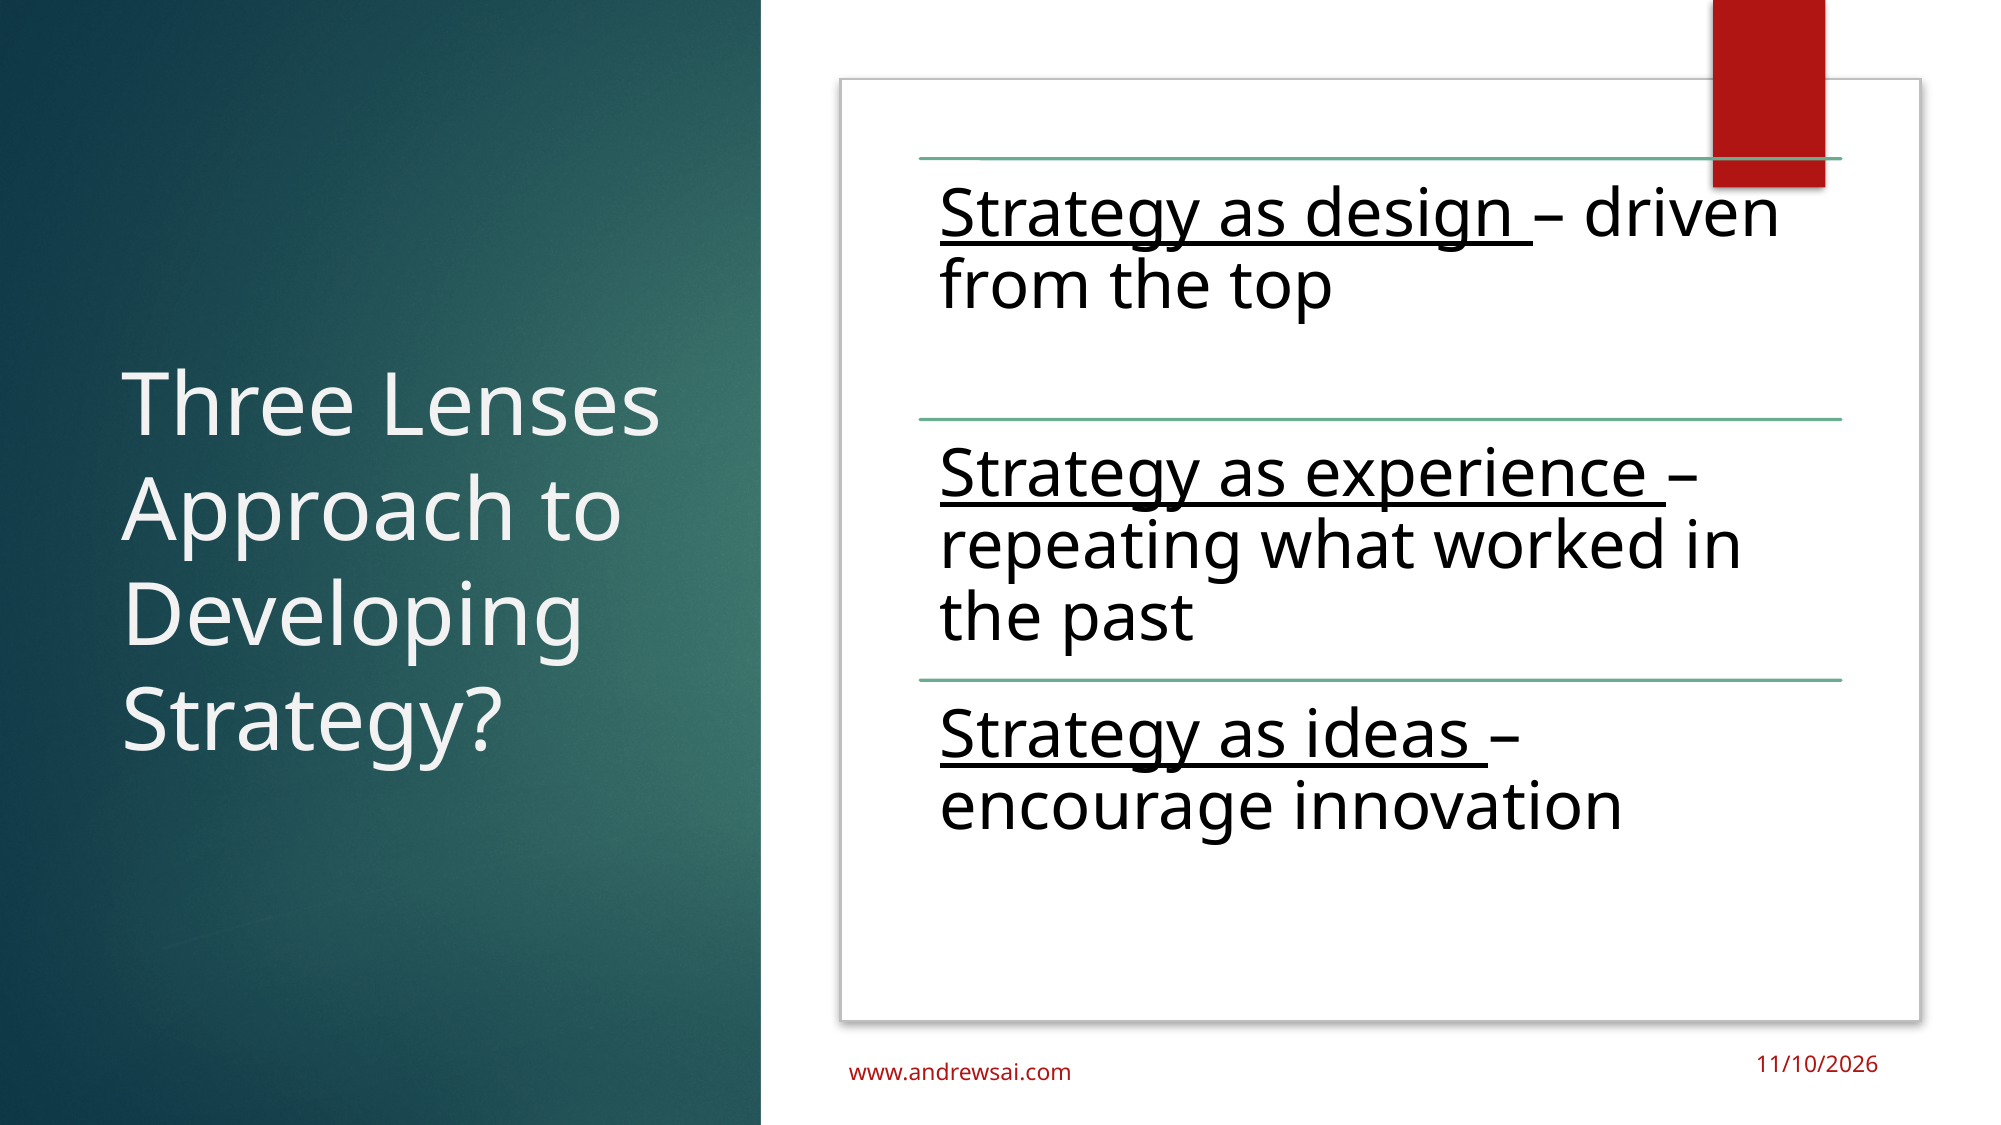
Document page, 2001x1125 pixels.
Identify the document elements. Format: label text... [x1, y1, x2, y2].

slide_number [1518, 1042, 1894, 1093]
text_box [759, 0, 2000, 1125]
title Three Lenses Approach to Developing Strategy? [106, 174, 682, 942]
text_box [0, 0, 759, 1125]
footer www.andrewsai.com [833, 1042, 1468, 1093]
text_box [1712, 0, 1826, 156]
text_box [919, 158, 1842, 942]
text_box [839, 78, 1922, 1022]
